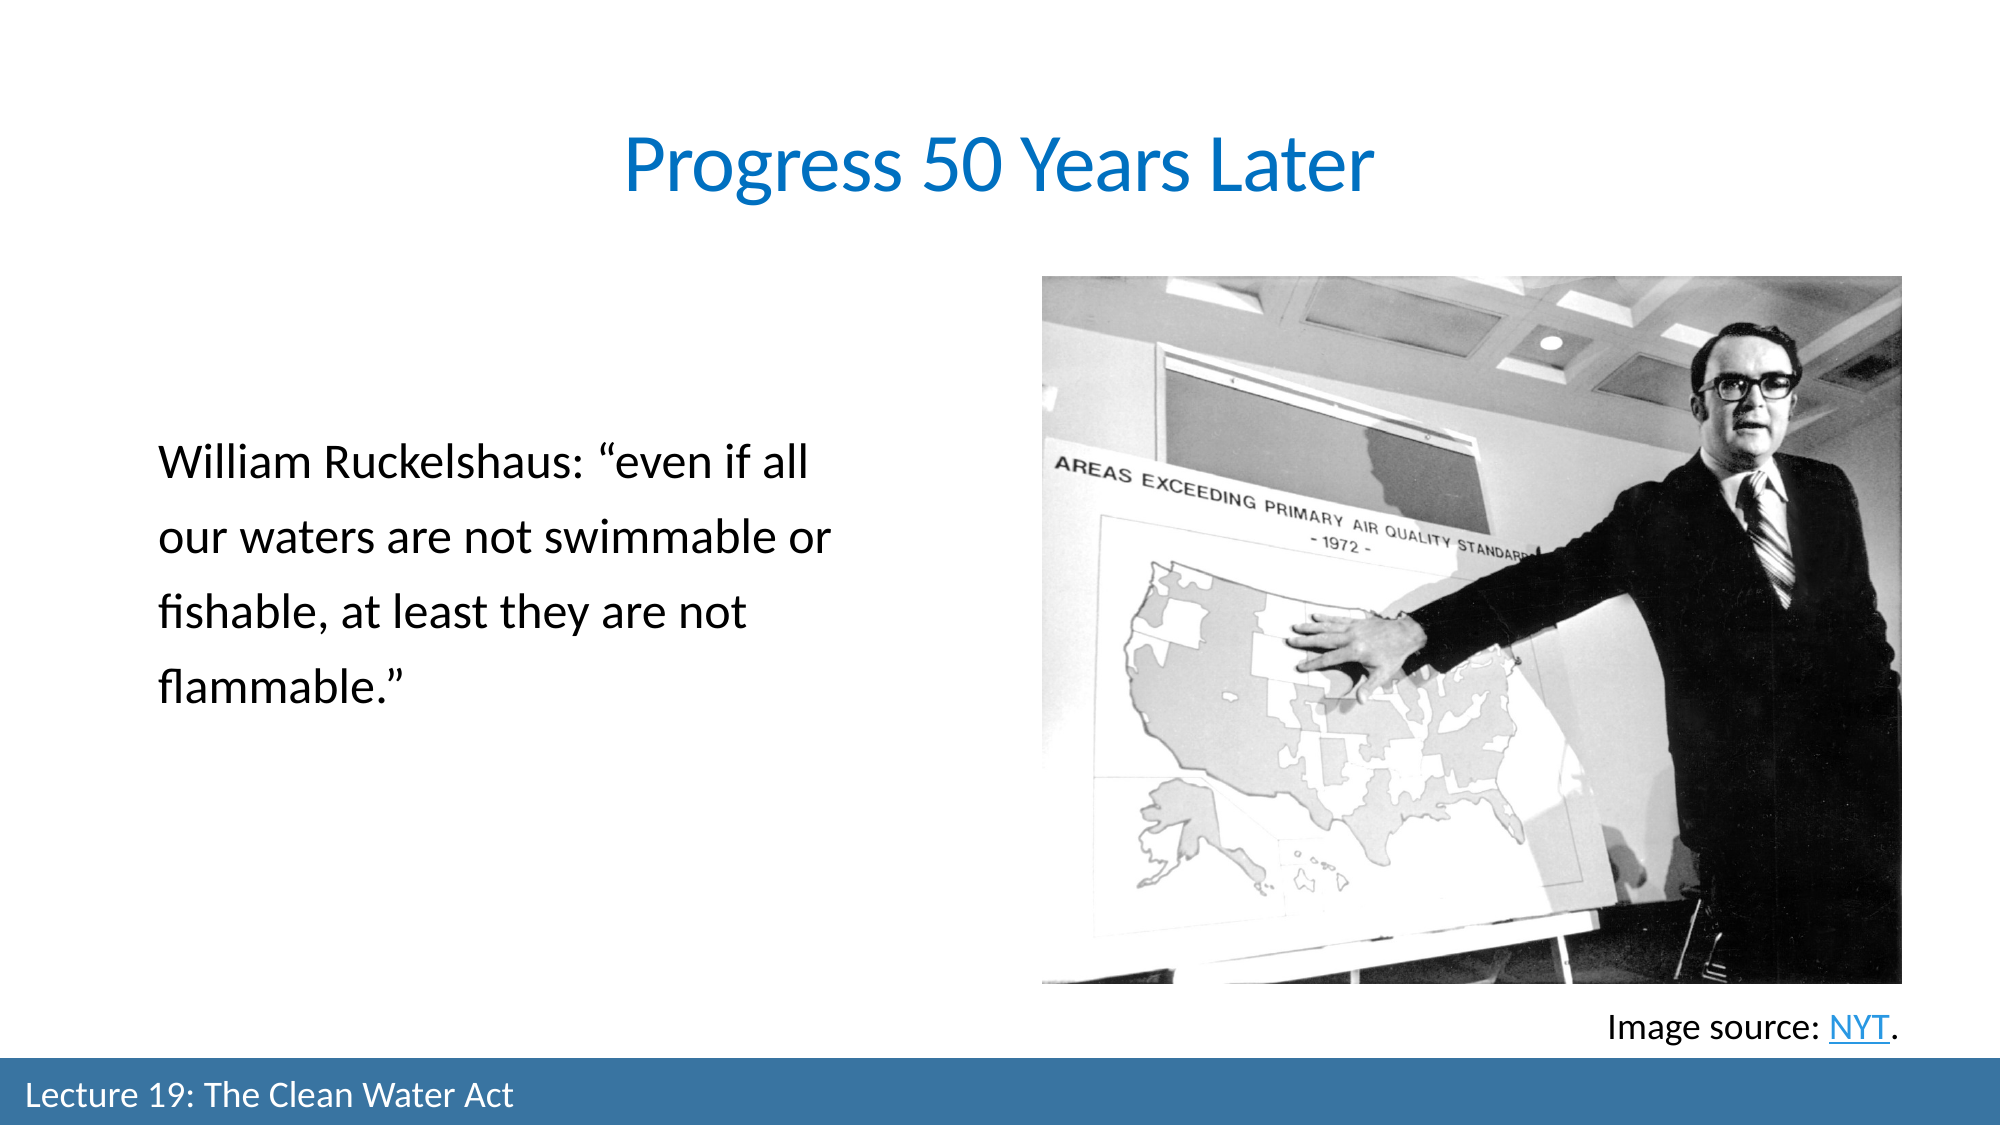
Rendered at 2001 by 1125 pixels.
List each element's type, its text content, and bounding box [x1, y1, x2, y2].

text_box Image source: NYT. [1592, 983, 1989, 1055]
text_box William Ruckelshaus: “even if all our waters are not swimmable or fishable, at least they are not flammable.” [143, 406, 851, 721]
text_box Progress 50 Years Later [407, 18, 1593, 216]
picture [1041, 276, 1902, 984]
